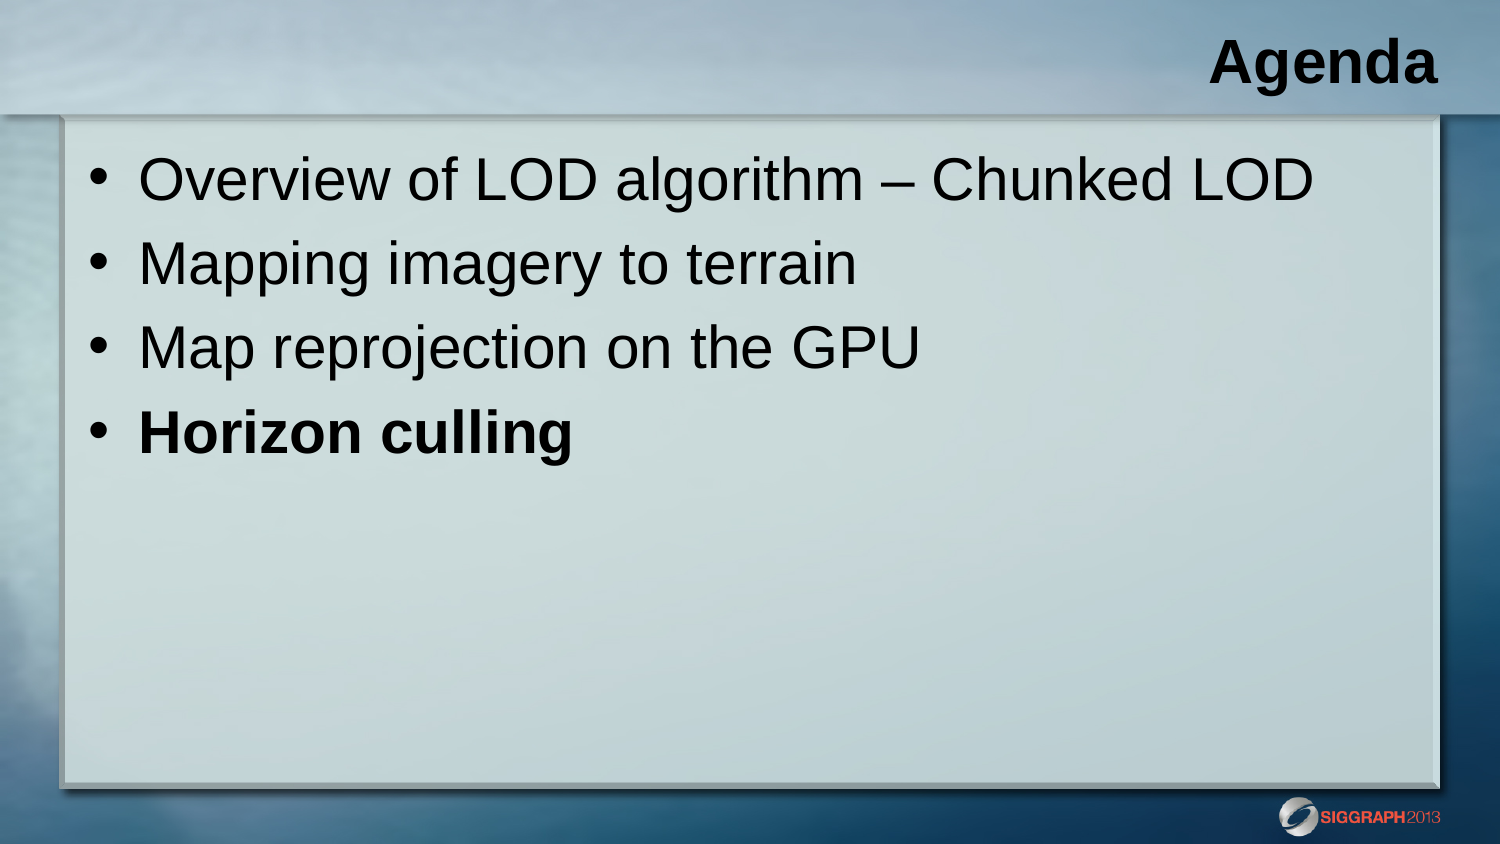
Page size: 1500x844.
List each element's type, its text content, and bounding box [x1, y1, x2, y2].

list Overview of LOD algorithm – Chunked LOD Mapping imagery to terrain Map reprojection on the GPU Horizon culling [75, 132, 1425, 782]
title Agenda [406, 15, 1452, 102]
picture [0, 0, 1500, 844]
